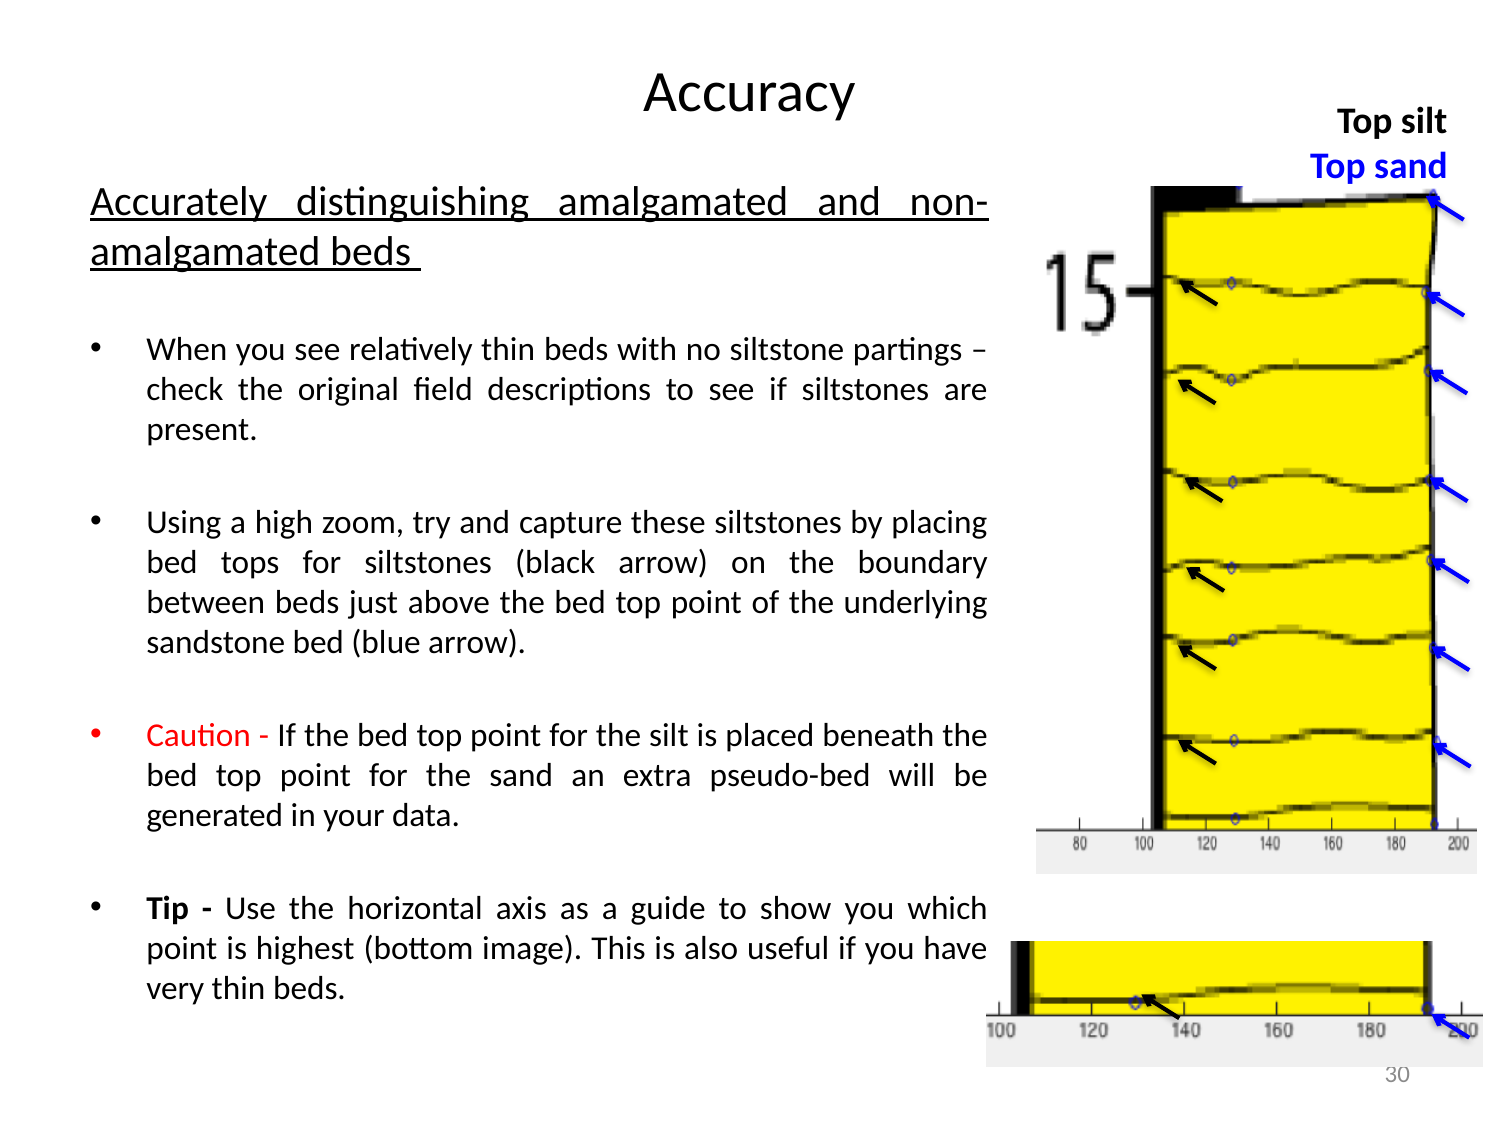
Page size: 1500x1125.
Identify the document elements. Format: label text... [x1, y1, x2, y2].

title Accuracy [75, 45, 1425, 131]
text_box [985, 88, 1483, 1067]
list Accurately distinguishing amalgamated and non-amalgamated beds When you see relatively thin beds with no siltstone partings – check the original field descriptions to see if siltstones are present. Using a high zoom, try and capture these siltstones by placing bed tops for siltstones (black arrow) on the boundary between beds just above the bed top point of the underlying sandstone bed (blue arrow). Caution - If the bed top point for the silt is placed beneath the bed top point for the sand an extra pseudo-bed will be generated in your data. Tip - Use the horizontal axis as a guide to show you which point is highest (bottom image). This is also useful if you have very thin beds. [75, 166, 1004, 1089]
slide_number 30 [1074, 1074, 1425, 1103]
